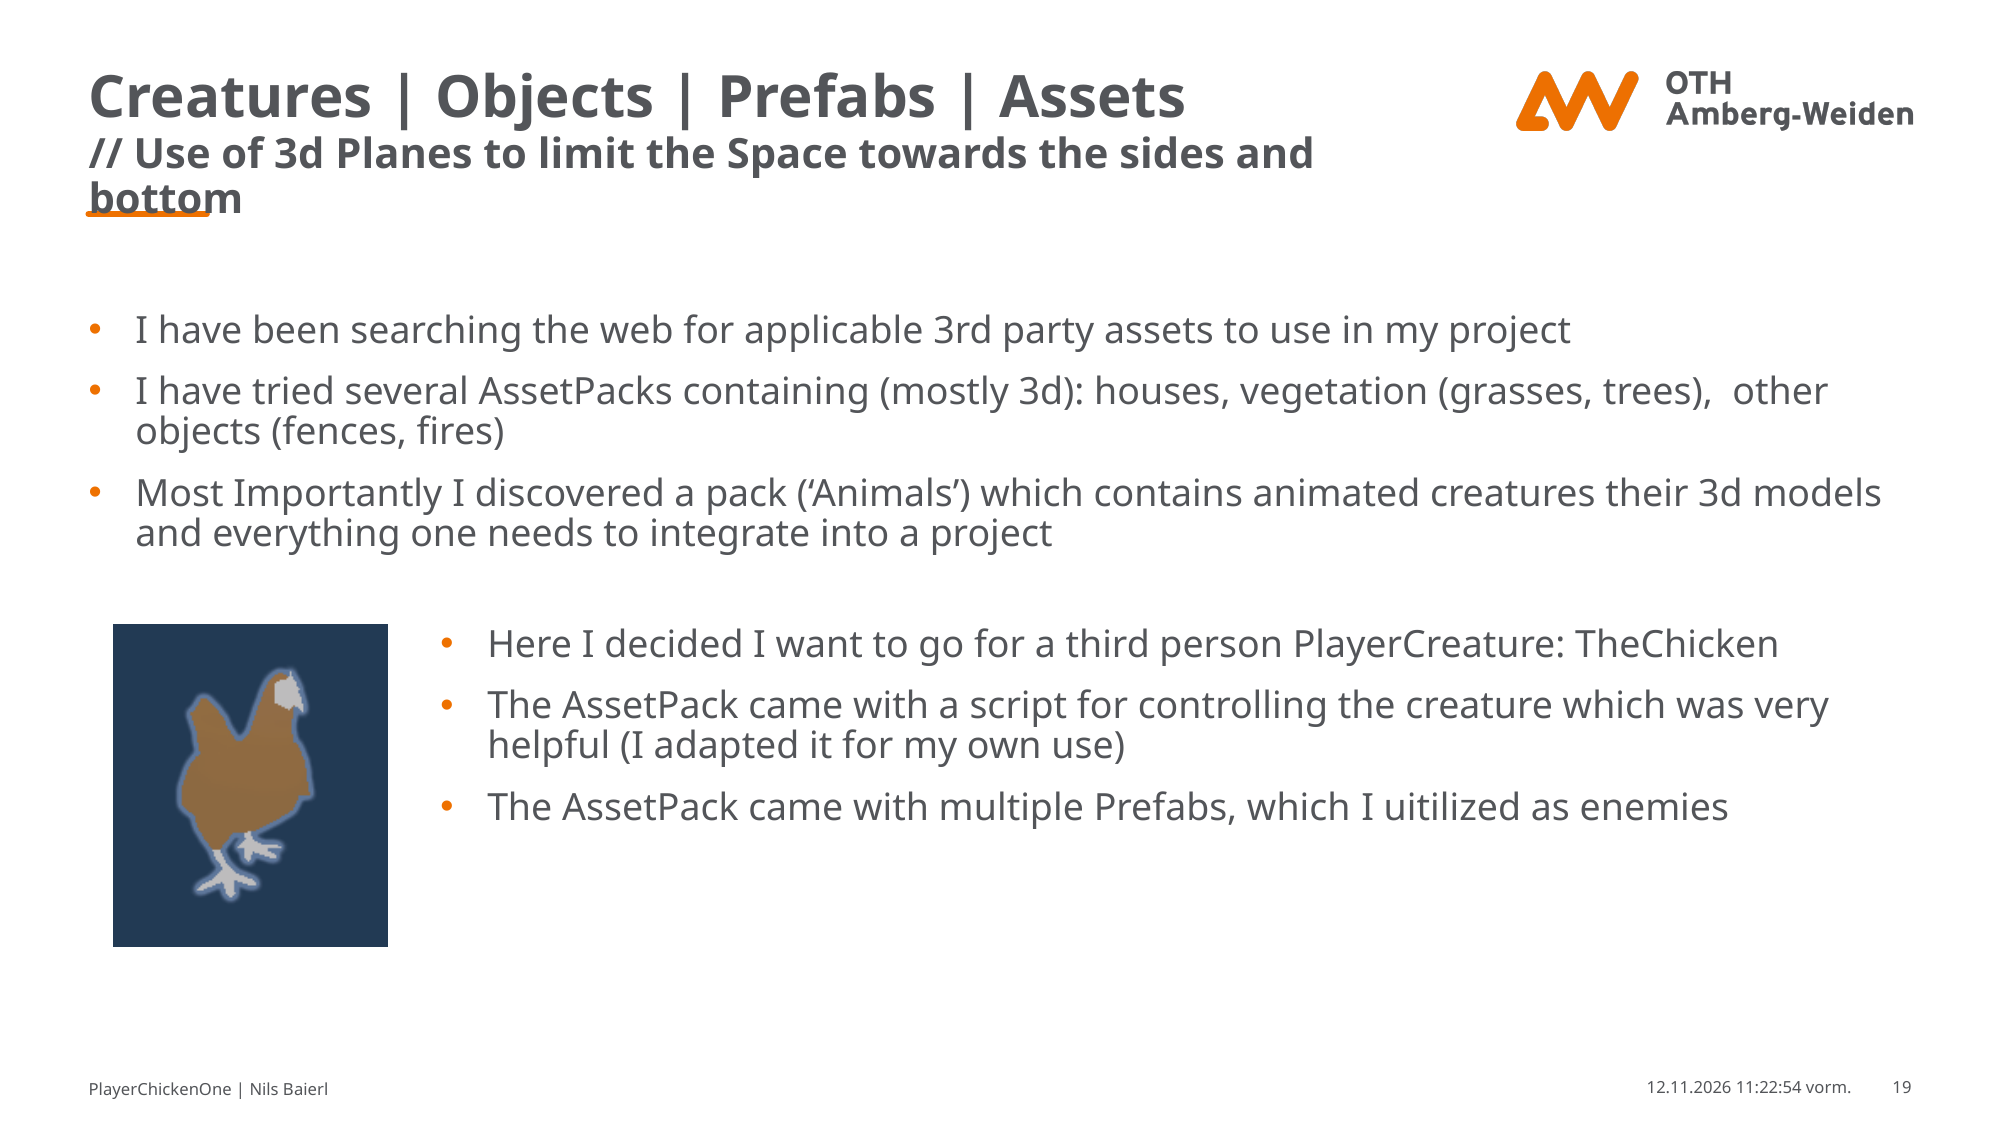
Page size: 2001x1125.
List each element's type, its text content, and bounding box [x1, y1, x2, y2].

text_box I have been searching the web for applicable 3rd party assets to use in my project I have tried several AssetPacks containing (mostly 3d): houses, vegetation (grasses, trees), other objects (fences, fires) Most Importantly I discovered a pack (‘Animals’) which contains animated creatures their 3d models and everything one needs to integrate into a project [88, 310, 1950, 592]
footer PlayerChickenOne | Nils Baierl [88, 1065, 1329, 1113]
title Creatures | Objects | Prefabs | Assets [88, 66, 1445, 126]
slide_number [1562, 1065, 1853, 1113]
text_box Here I decided I want to go for a third person PlayerCreature: TheChicken The AssetPack came with a script for controlling the creature which was very helpful (I adapted it for my own use) The AssetPack came with multiple Prefabs, which I uitilized as enemies [440, 624, 1939, 981]
text_box // Use of 3d Planes to limit the Space towards the sides and bottom [88, 132, 1445, 192]
picture [112, 624, 388, 947]
picture [1490, 41, 1941, 160]
slide_number 19 [1860, 1065, 1912, 1113]
